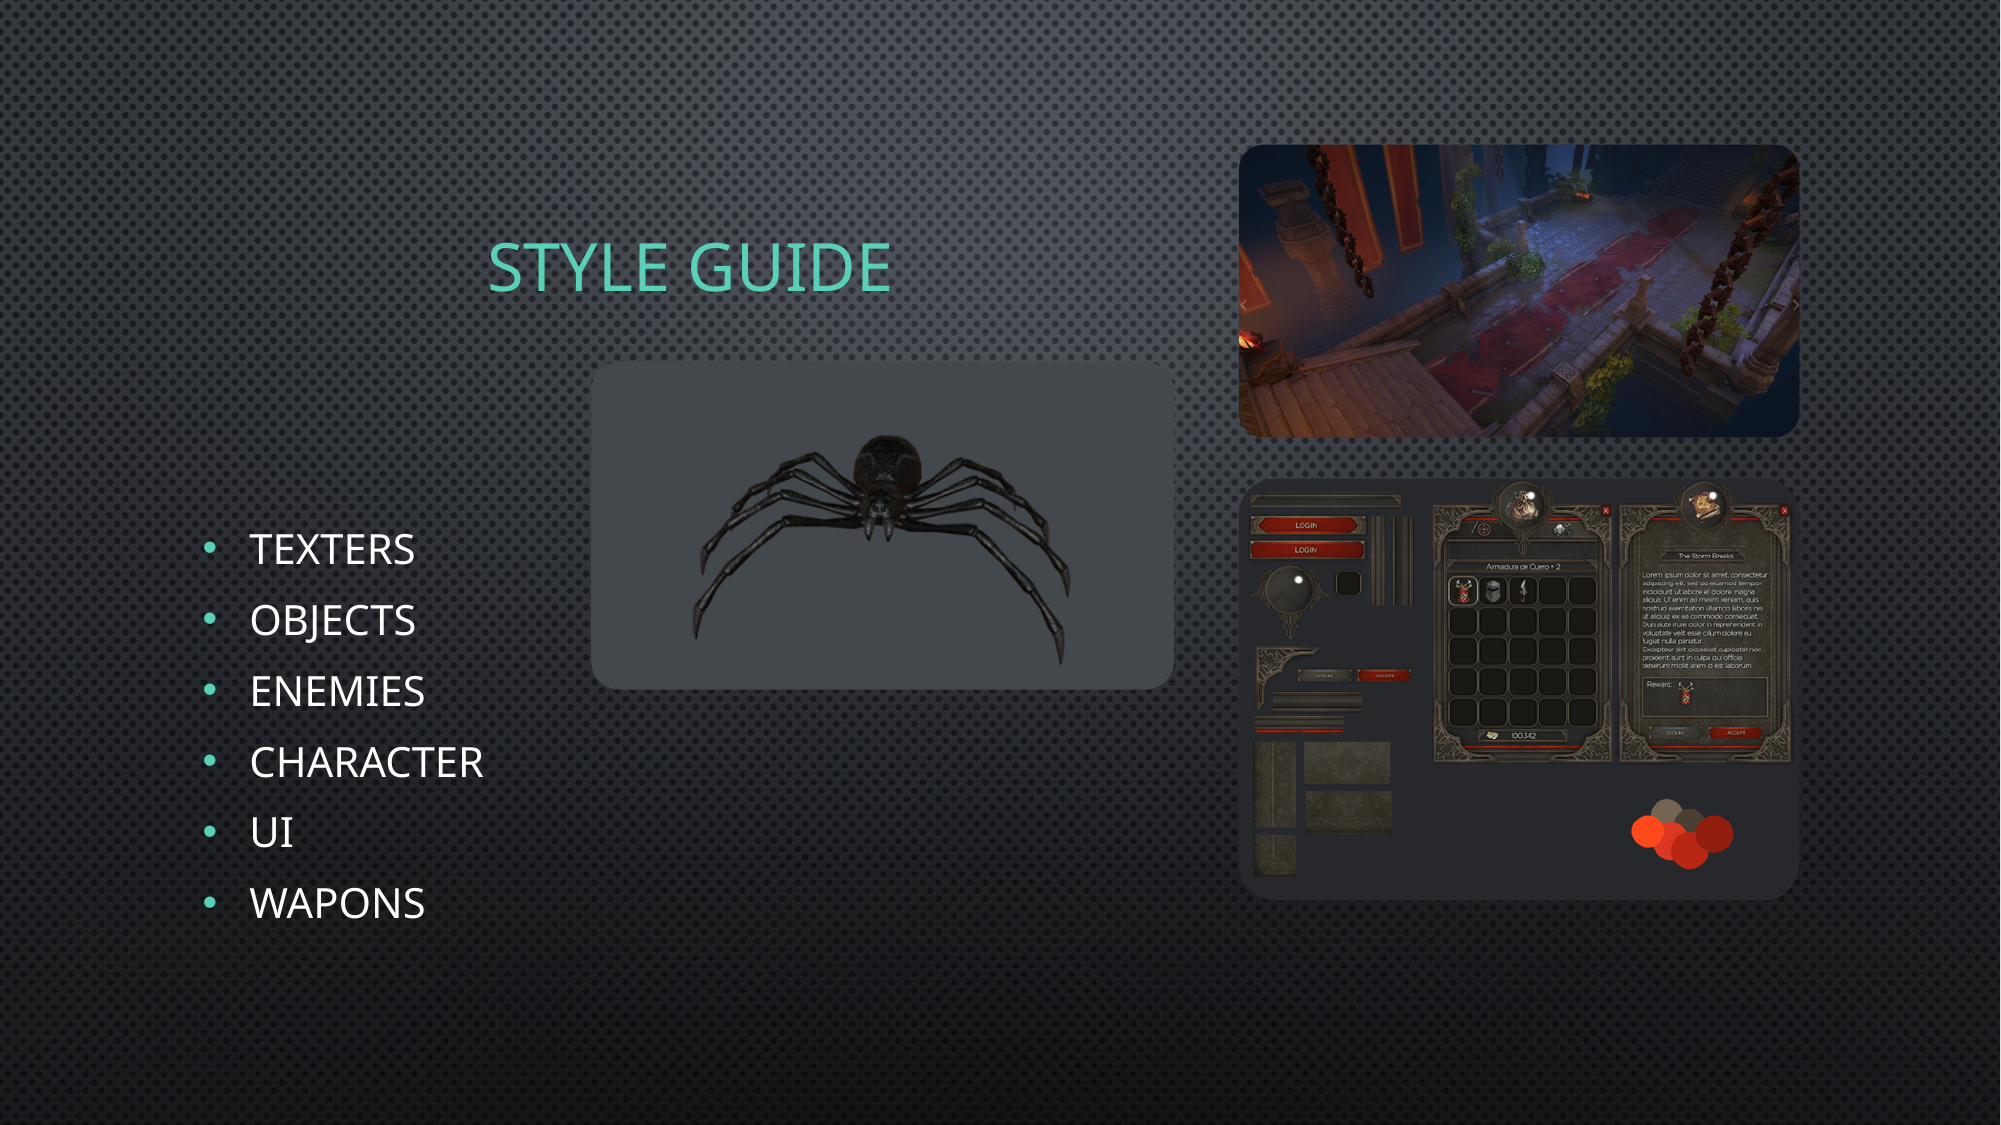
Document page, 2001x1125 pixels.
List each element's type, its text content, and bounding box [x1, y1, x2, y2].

picture [1238, 478, 1800, 901]
list Texters Objects Enemies Character UI Wapons [187, 455, 1194, 995]
picture [1238, 144, 1800, 438]
picture [590, 361, 1175, 690]
title Style guide [187, 99, 1194, 430]
